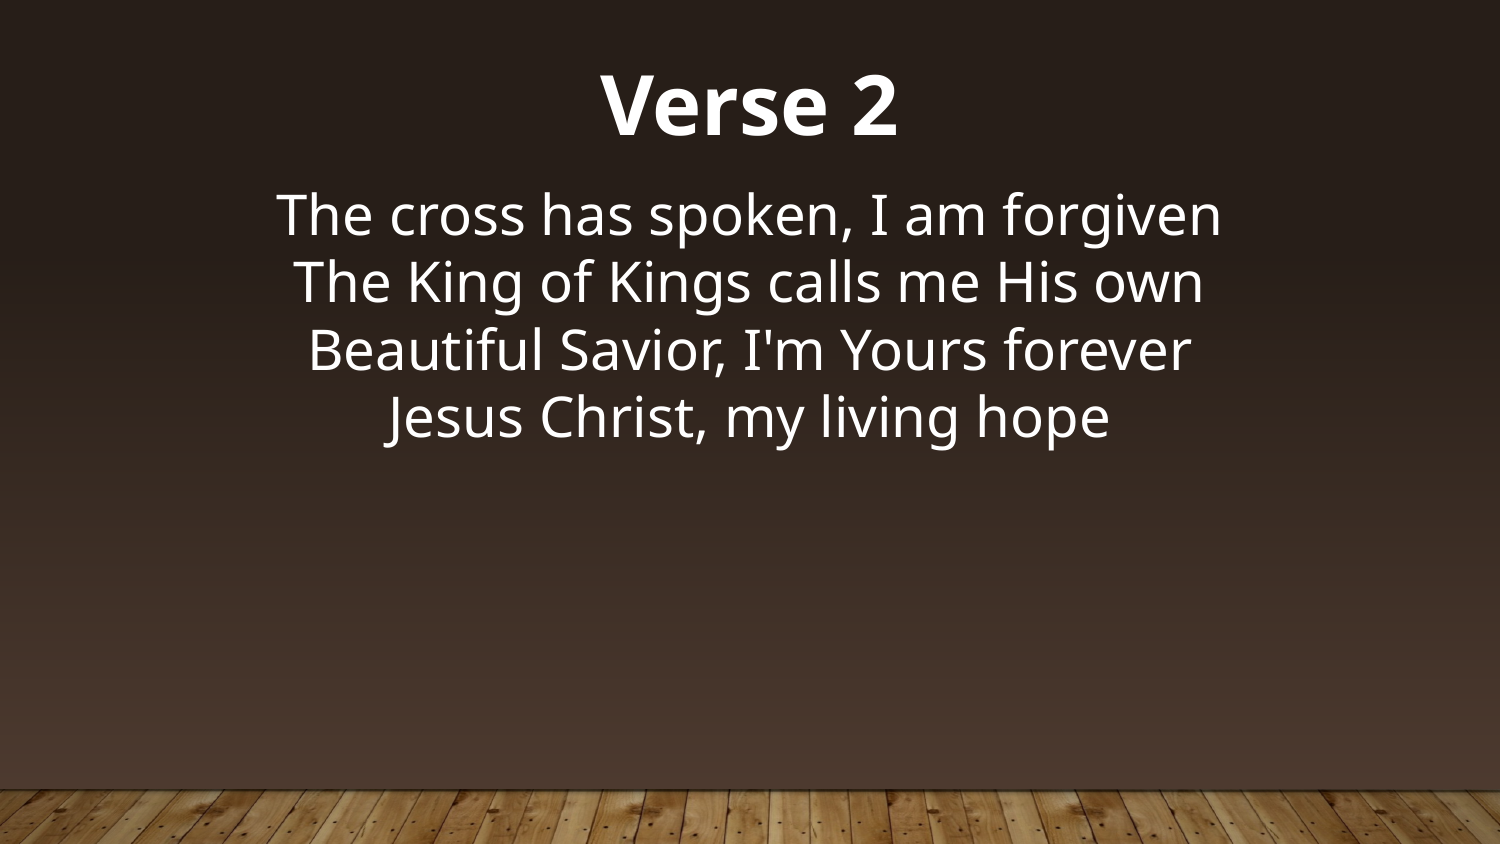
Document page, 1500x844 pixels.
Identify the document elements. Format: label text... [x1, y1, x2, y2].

text_box Verse 2 [74, 45, 1425, 160]
picture [0, 789, 1500, 844]
text_box The cross has spoken, I am forgiven The King of Kings calls me His own Beautiful Savior, I'm Yours forever Jesus Christ, my living hope [74, 171, 1425, 524]
